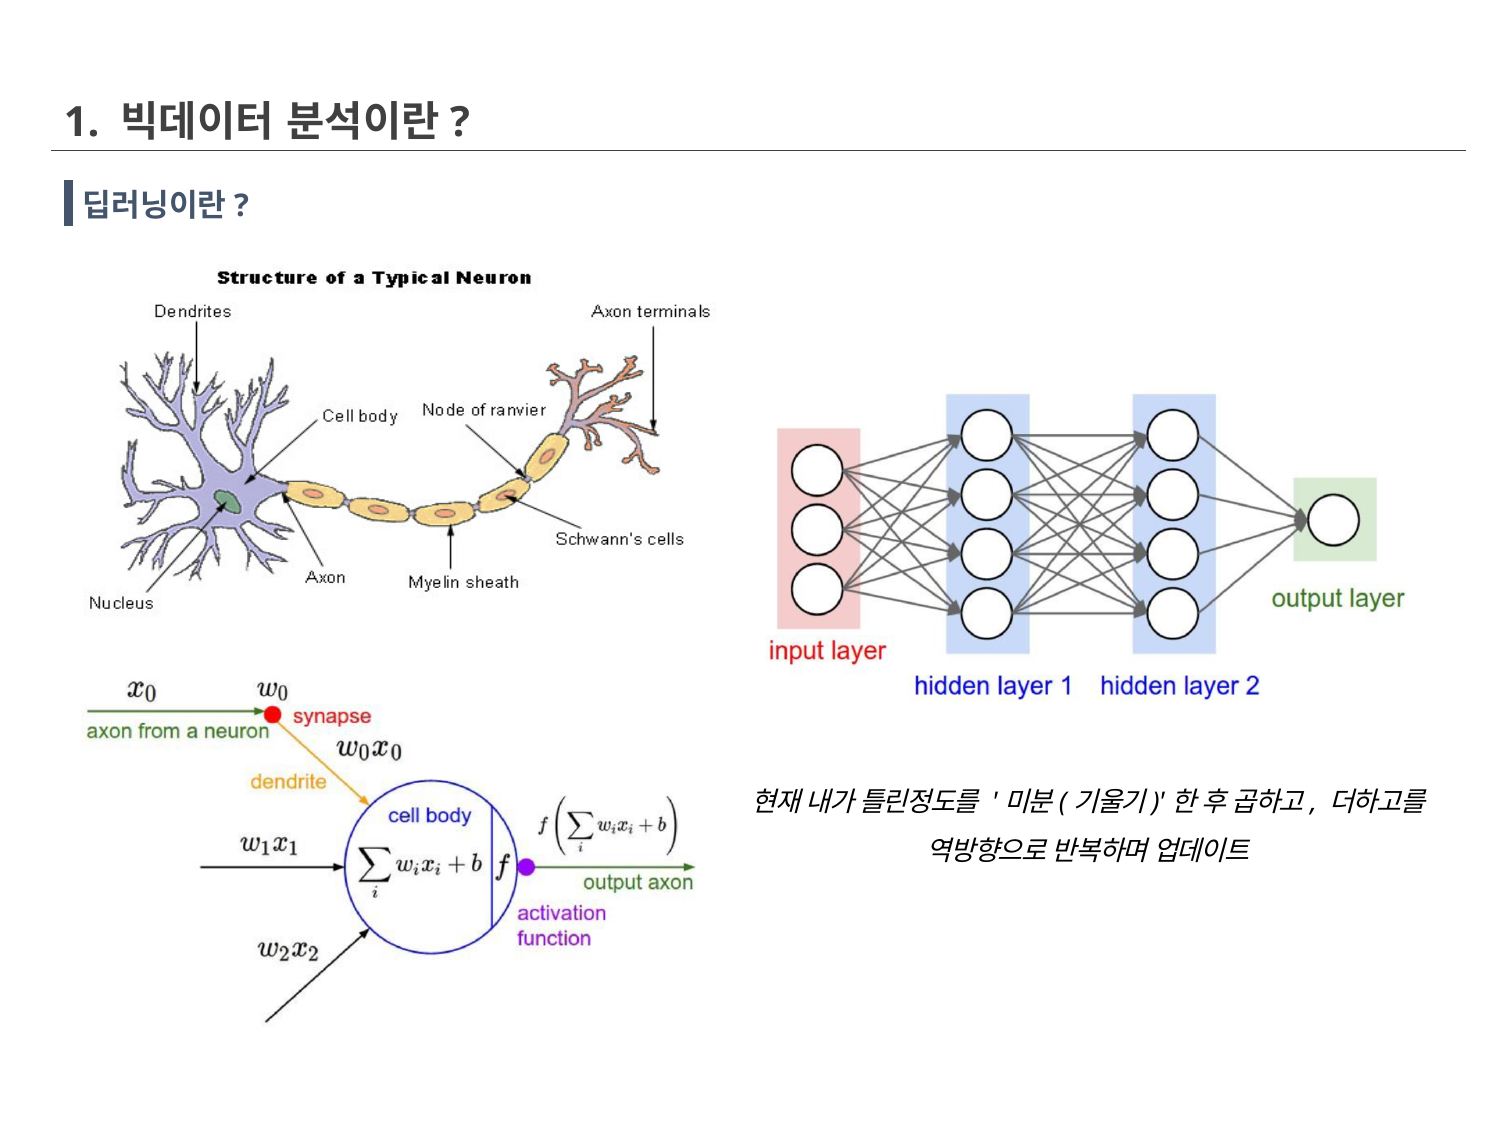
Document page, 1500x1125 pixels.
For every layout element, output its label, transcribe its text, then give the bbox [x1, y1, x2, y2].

text_box 현재 내가 틀린정도를 '미분(기울기)'한 후 곱하고, 더하고를 역방향으로 반복하며 업데이트 [749, 763, 1426, 870]
picture [765, 328, 1407, 722]
picture [28, 263, 750, 652]
text_box 1. 빅데이터 분석이란? [50, 96, 1482, 144]
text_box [68, 175, 663, 234]
picture [74, 654, 705, 1036]
